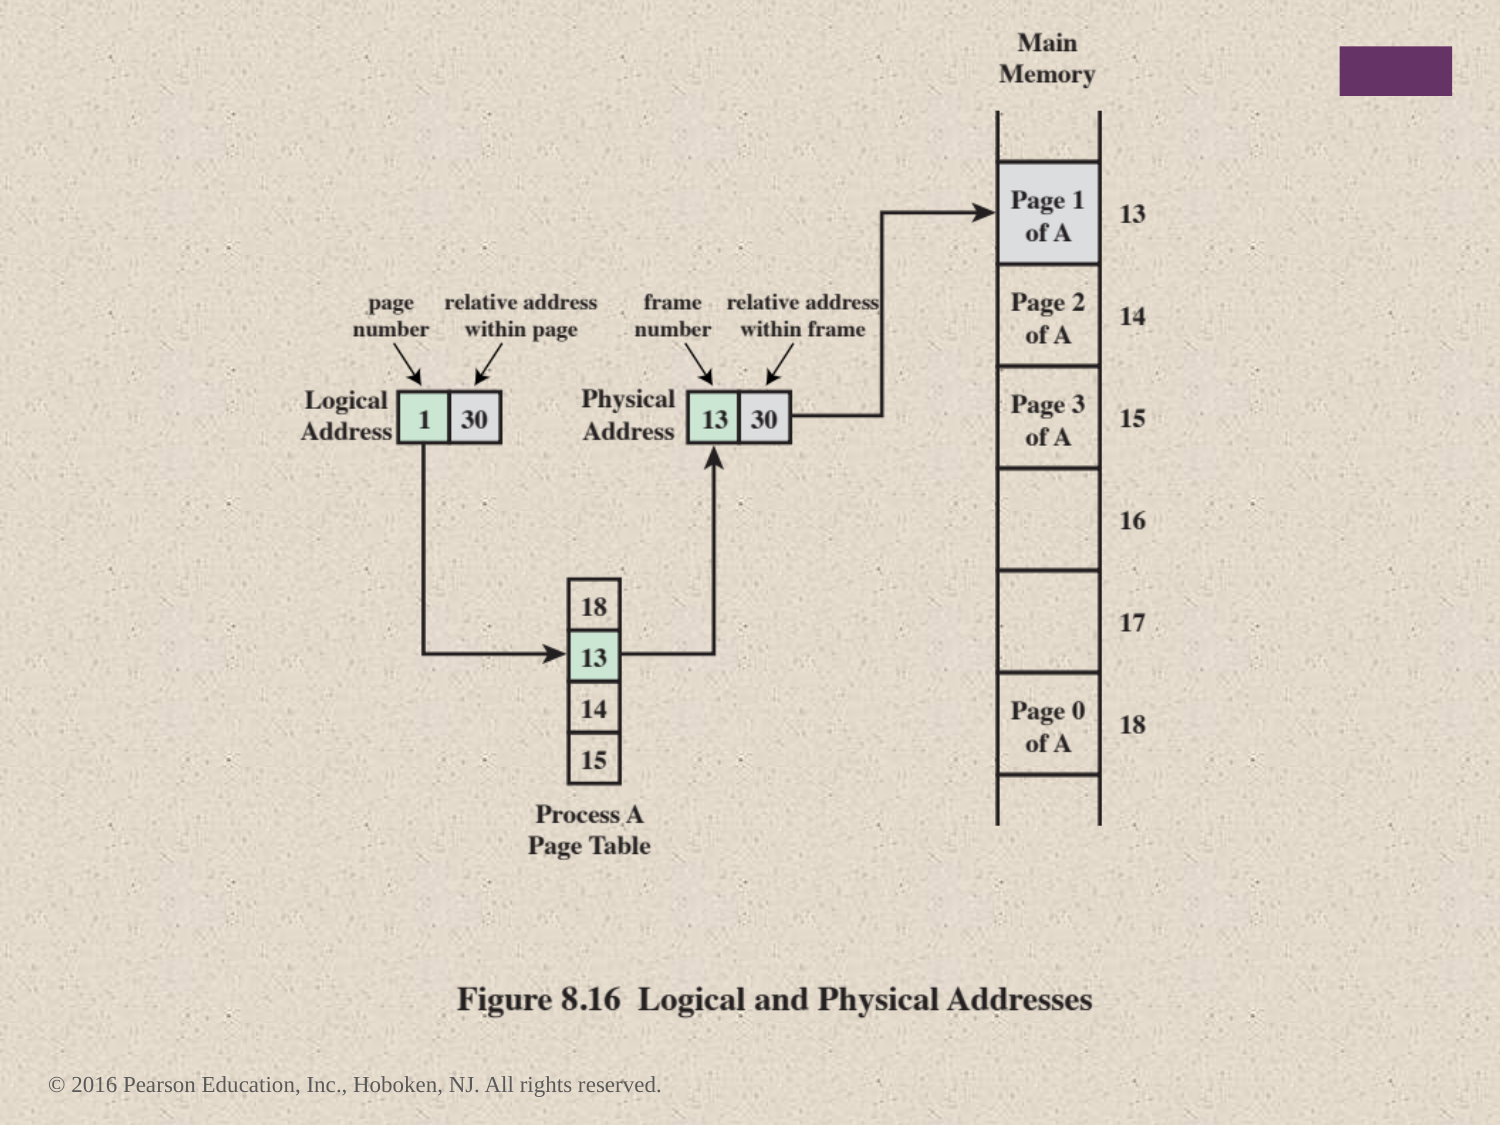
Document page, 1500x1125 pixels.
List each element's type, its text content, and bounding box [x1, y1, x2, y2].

picture [0, 0, 1500, 1125]
footer © 2016 Pearson Education, Inc., Hoboken, NJ. All rights reserved. [33, 1053, 1038, 1114]
